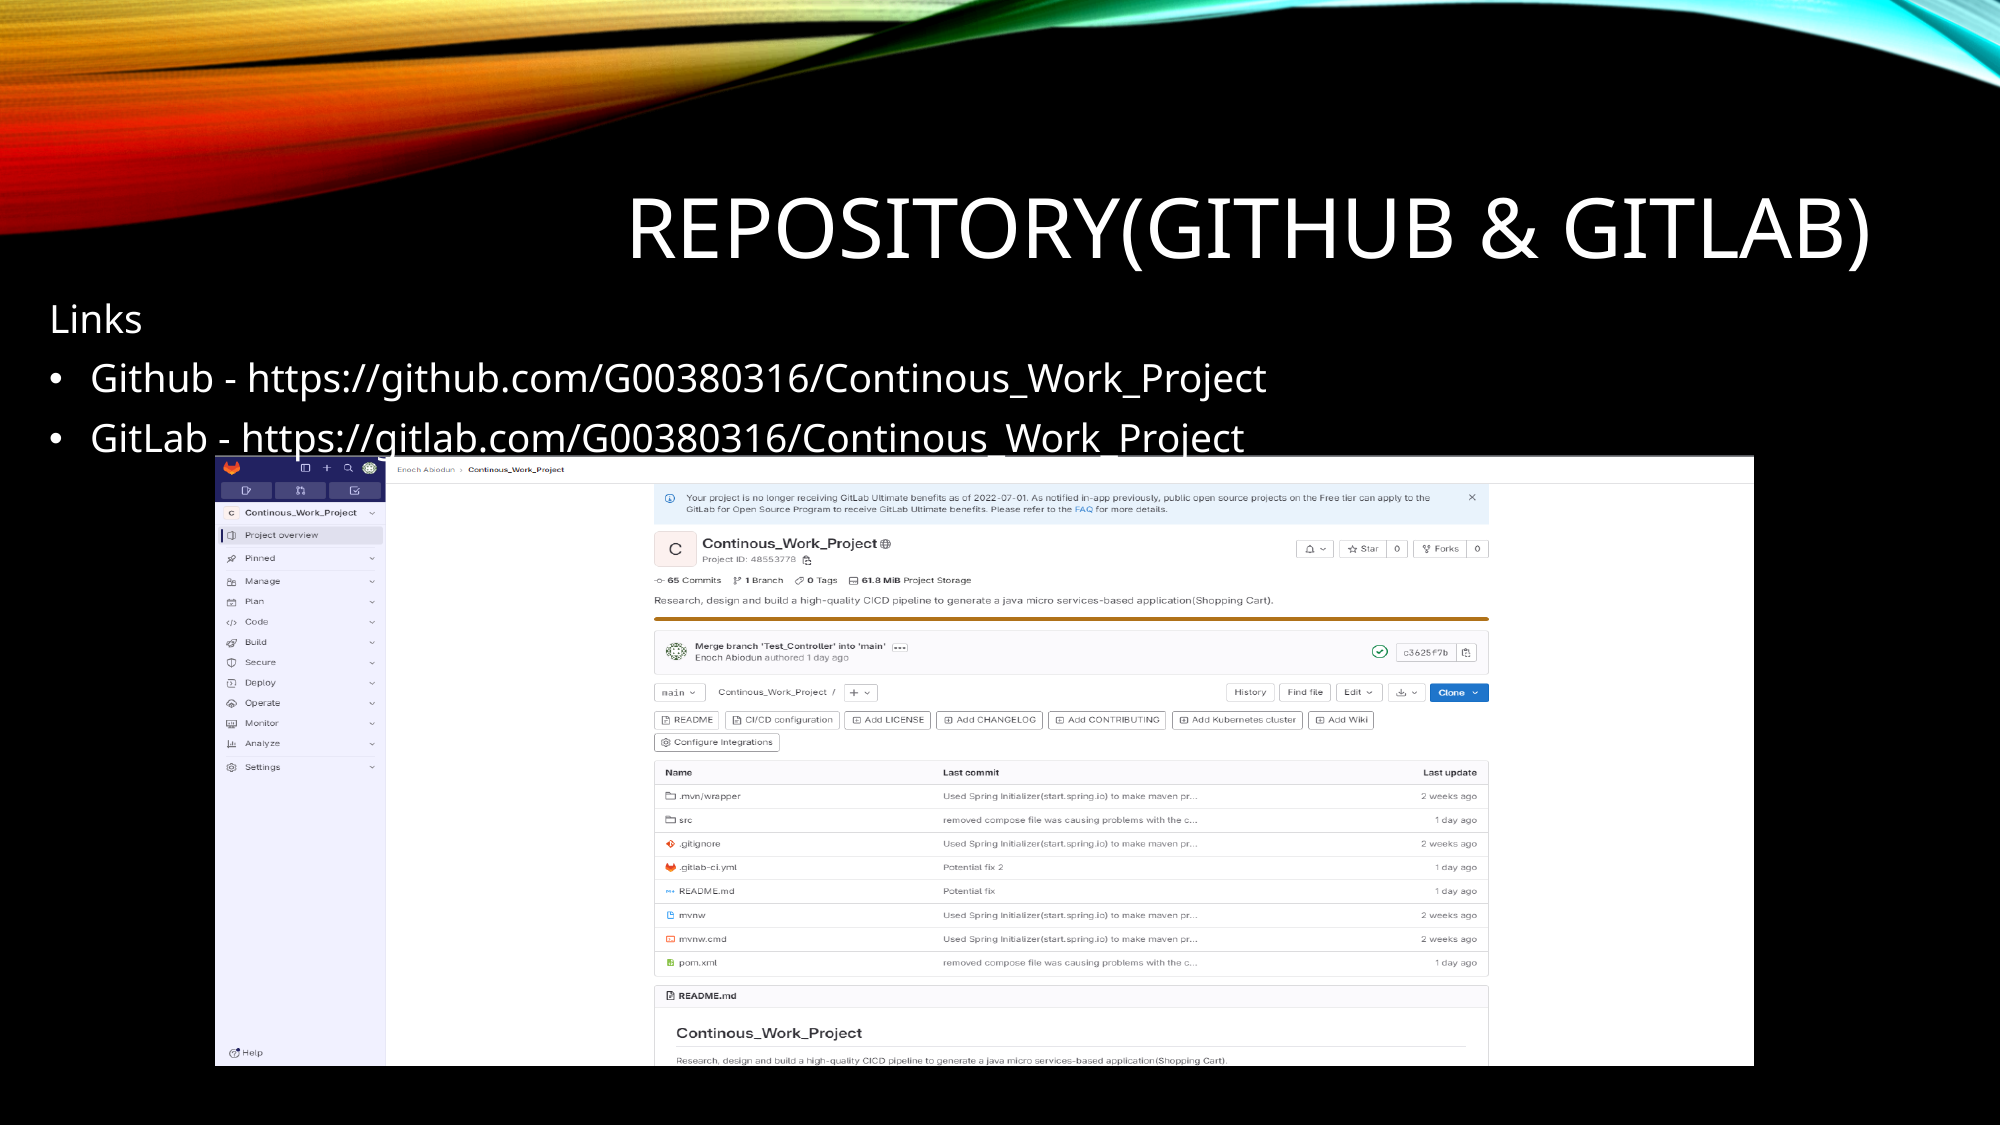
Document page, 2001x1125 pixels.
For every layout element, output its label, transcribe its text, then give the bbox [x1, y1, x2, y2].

list Links Github - https://github.com/G00380316/Continous_Work_Project GitLab - https://gitlab.com/G00380316/Continous_Work_Project [34, 292, 1888, 471]
picture [214, 455, 1755, 1066]
picture [0, 0, 2000, 237]
title Repository(github & GitLab) [474, 125, 1888, 292]
